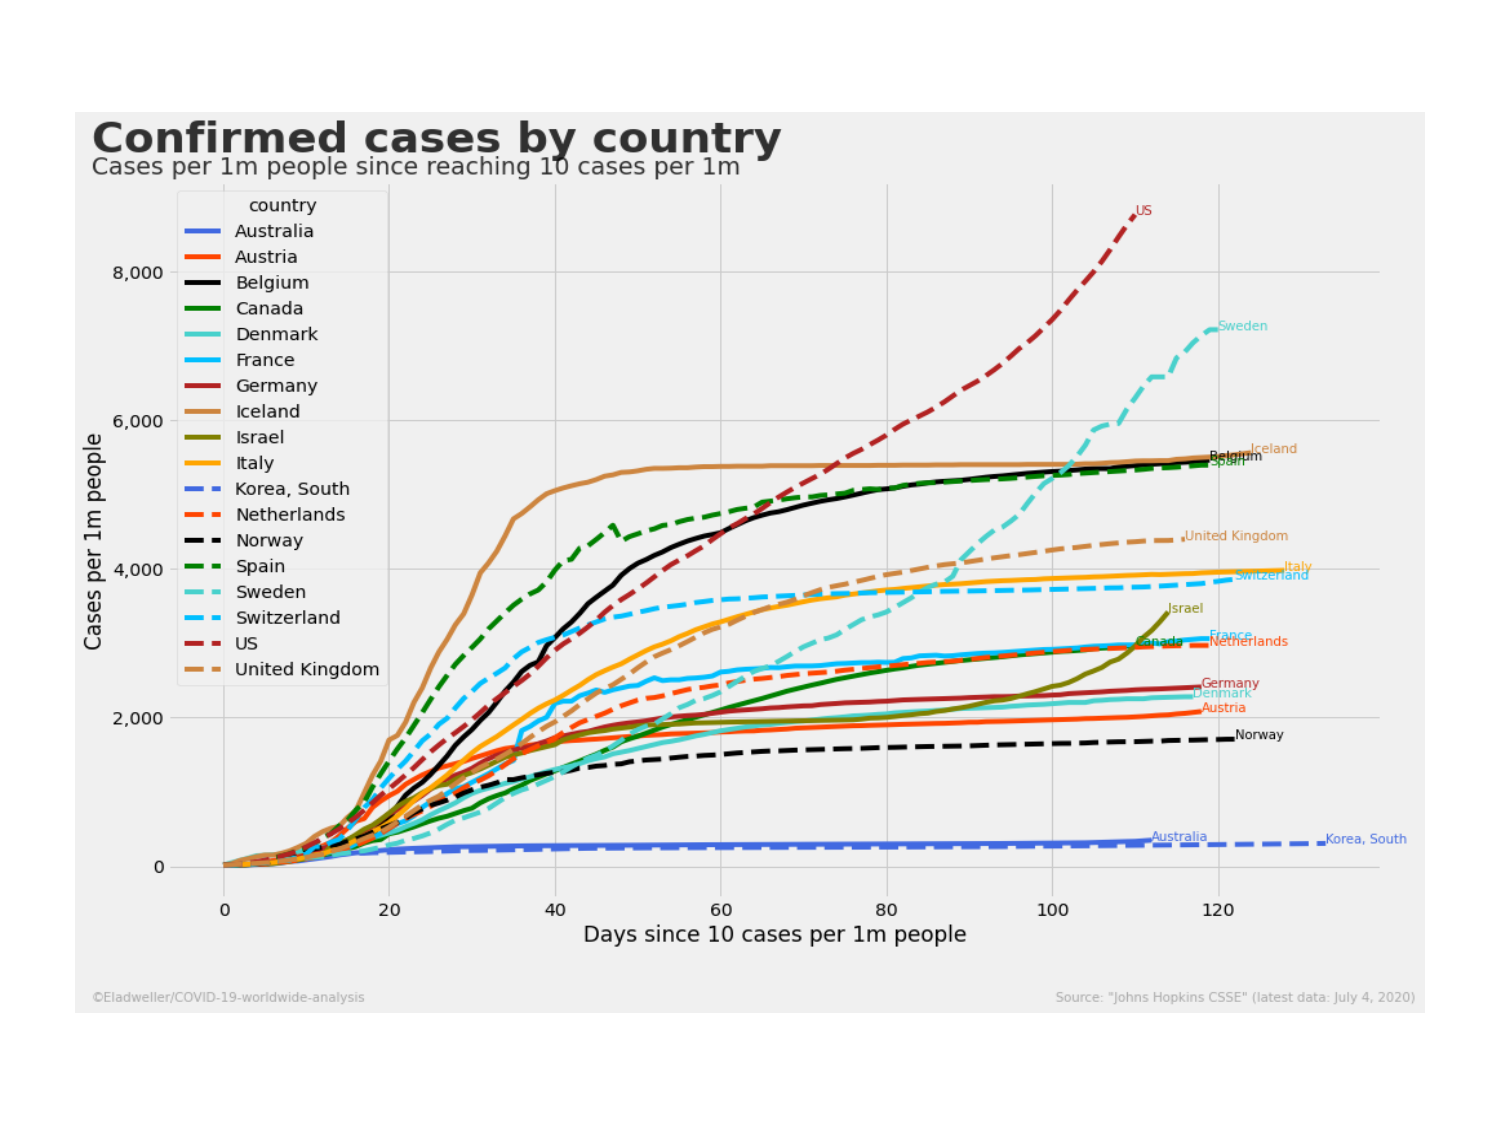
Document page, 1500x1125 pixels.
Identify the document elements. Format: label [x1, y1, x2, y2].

picture [74, 112, 1426, 1013]
